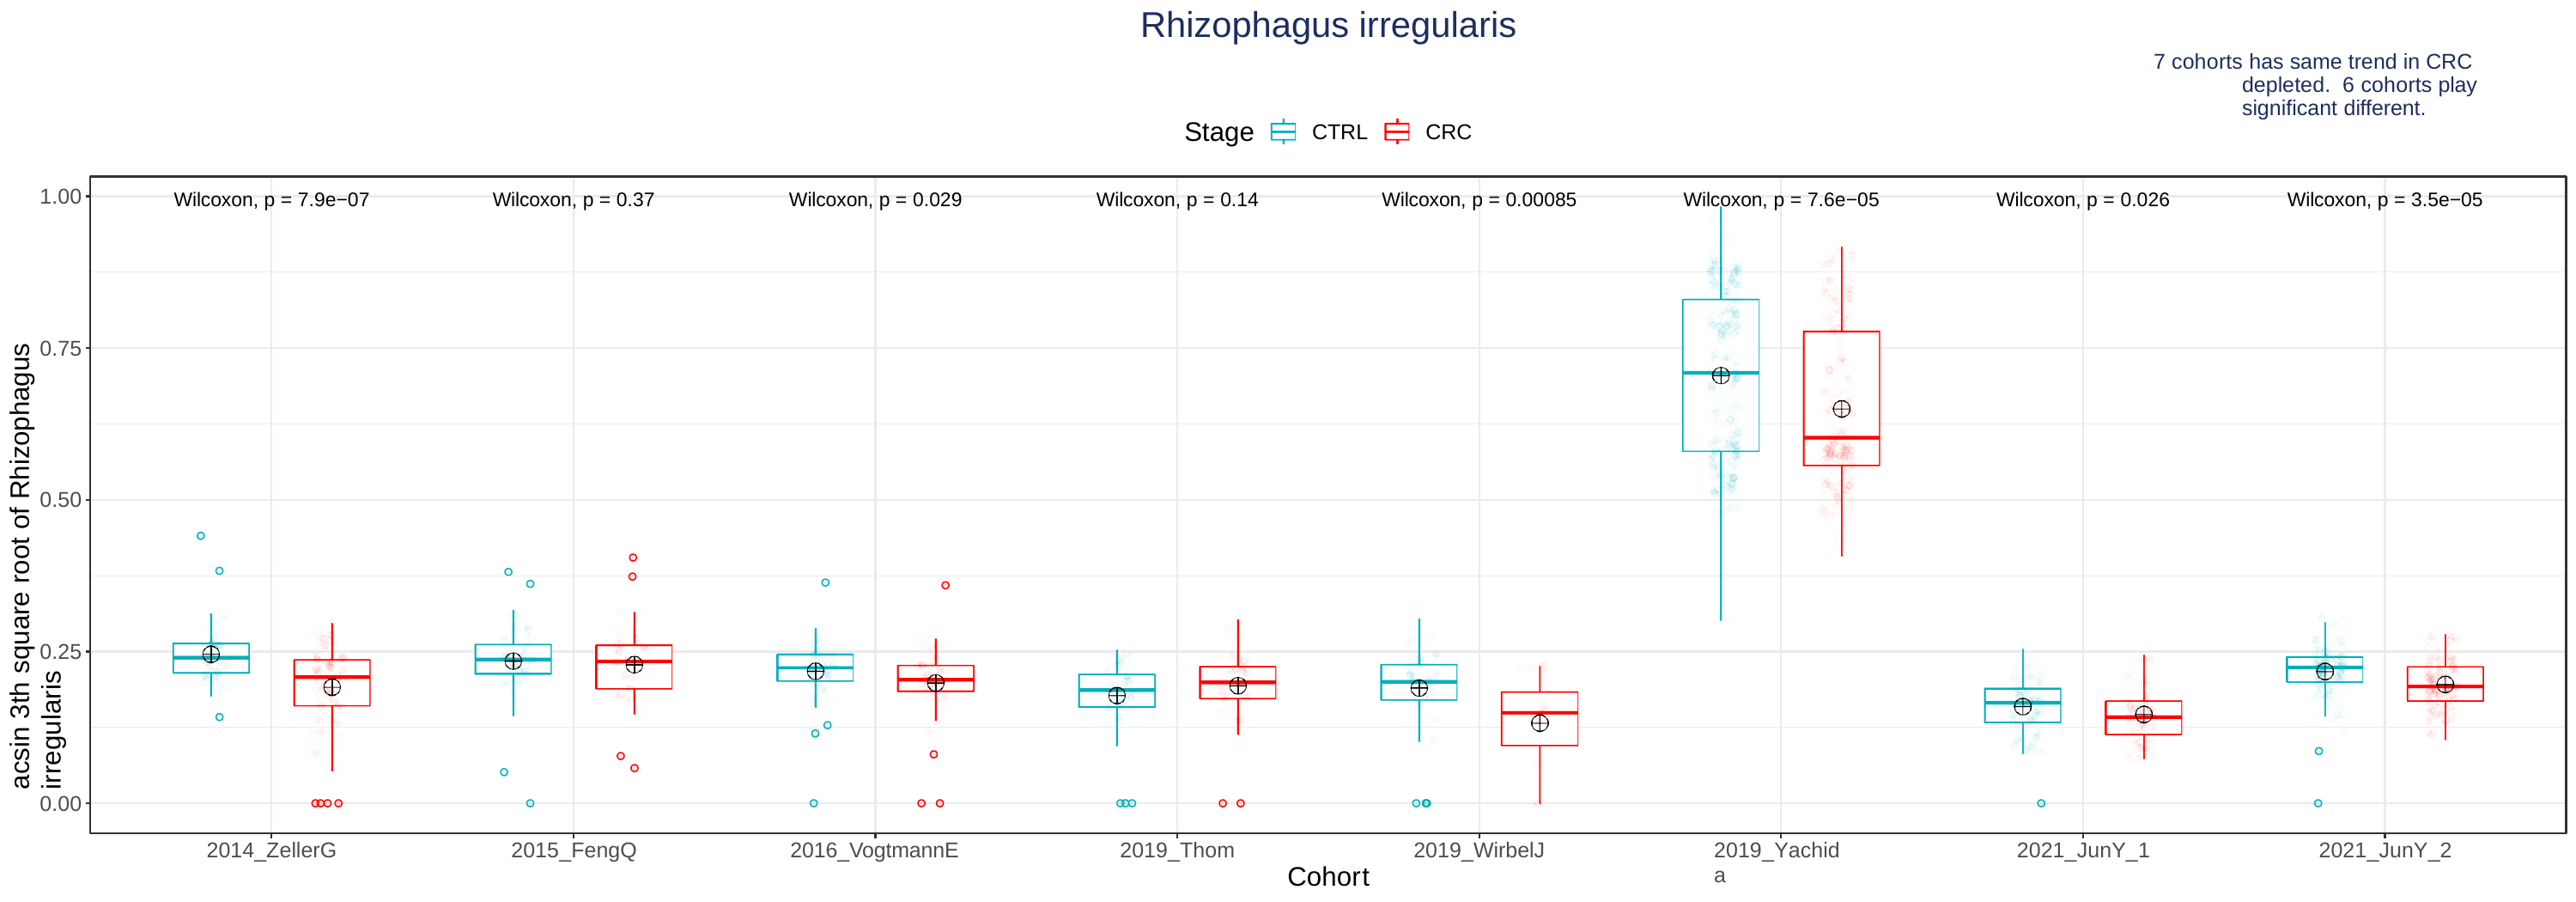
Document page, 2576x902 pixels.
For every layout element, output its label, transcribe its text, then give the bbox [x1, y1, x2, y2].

text_box 7 cohorts has same trend in CRC depleted. 6 cohorts play significant different. [2152, 45, 2568, 120]
text_box 0.25 [38, 636, 84, 664]
text_box 1.00 [38, 180, 84, 209]
text_box 2014_ZellerG [204, 836, 339, 862]
text_box 0.00 [38, 789, 84, 816]
text_box 0.75 [38, 332, 84, 361]
text_box 2021_JunY_2 [2317, 836, 2453, 862]
text_box acsin 3th square root of Rhizophagus irregularis [3, 217, 37, 792]
text_box Cohort [1285, 860, 1371, 893]
text_box 2021_JunY_1 [2014, 836, 2151, 862]
text_box 2015_FengQ [509, 836, 638, 862]
text_box 2019_WirbelJ [1412, 836, 1547, 862]
text_box [90, 176, 2567, 833]
text_box 2019_Yachida [1712, 836, 1850, 887]
text_box 2016_VogtmannE [788, 836, 963, 862]
title Rhizophagus irregularis [1139, 0, 1518, 153]
text_box 0.50 [38, 484, 84, 512]
text_box 2019_Thom [1118, 836, 1236, 862]
